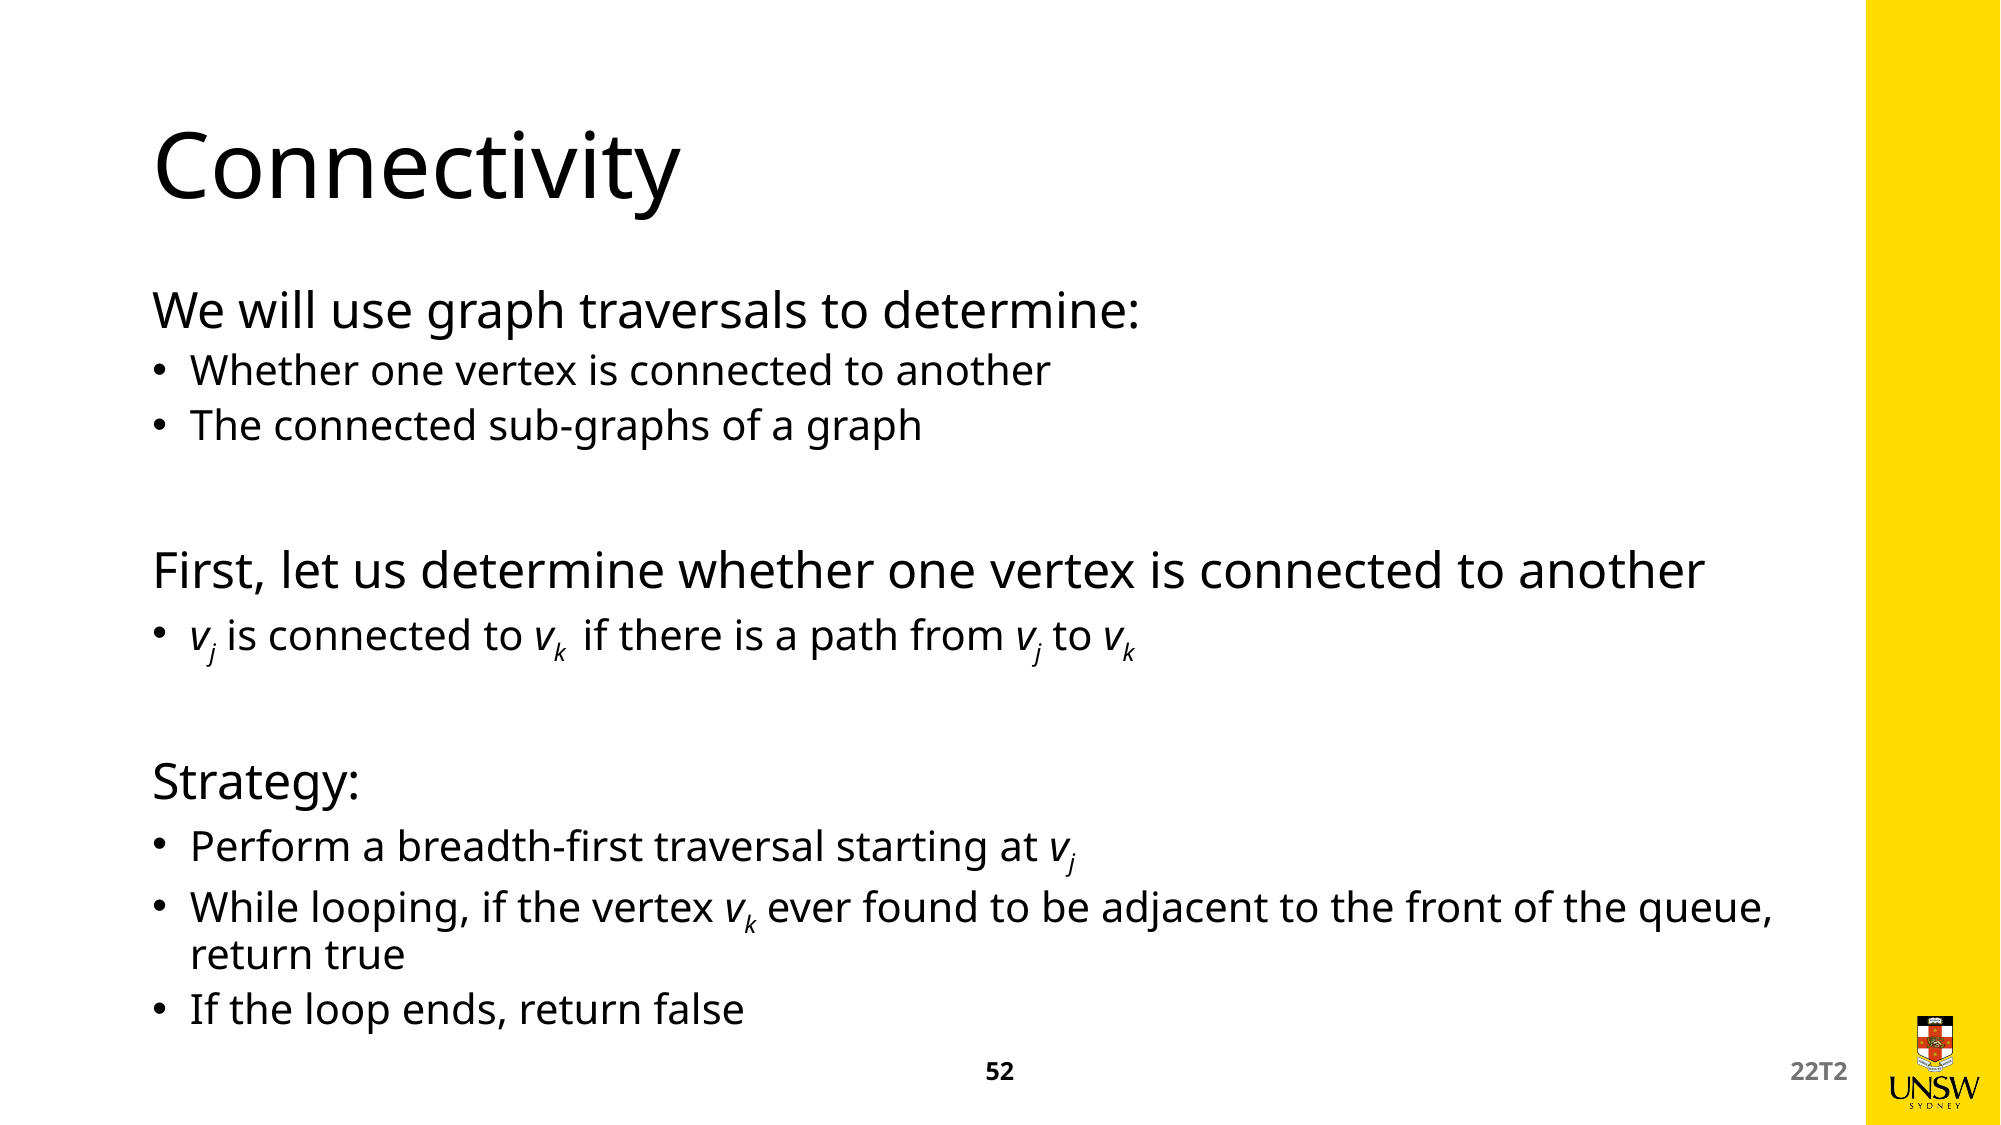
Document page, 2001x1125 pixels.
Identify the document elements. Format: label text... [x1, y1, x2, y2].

picture [1890, 1016, 1980, 1109]
slide_number 52 [774, 1042, 1225, 1103]
list We will use graph traversals to determine: Whether one vertex is connected to another The connected sub-graphs of a graph First, let us determine whether one vertex is connected to another vj is connected to vk if there is a path from vj to vk Strategy: Perform a breadth-first traversal starting at vj While looping, if the vertex vk ever found to be adjacent to the front of the queue, return true If the loop ends, return false [137, 277, 1863, 992]
title Connectivity [137, 59, 1863, 277]
footer 22T2 [1225, 1042, 1863, 1103]
